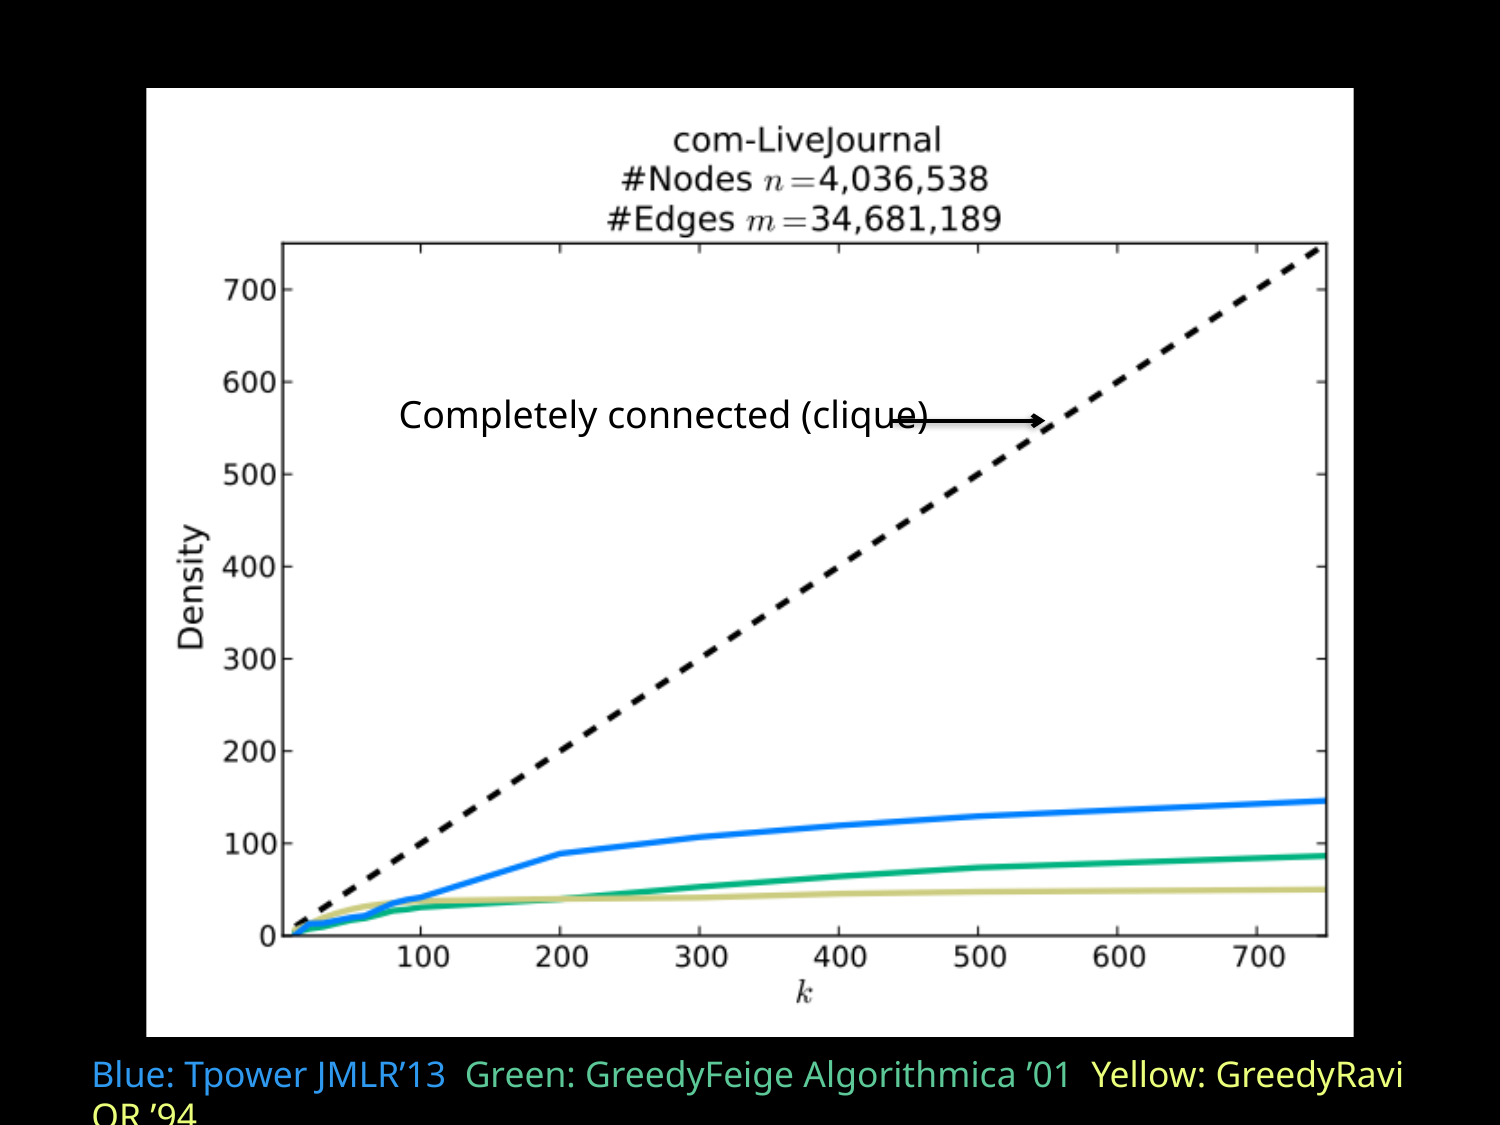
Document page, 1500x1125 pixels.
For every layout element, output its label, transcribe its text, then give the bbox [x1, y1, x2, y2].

picture [146, 87, 1354, 1038]
text_box Blue: Tpower JMLR’13 Green: GreedyFeige Algorithmica ’01 Yellow: GreedyRavi OR ’94 [76, 1001, 1471, 1125]
